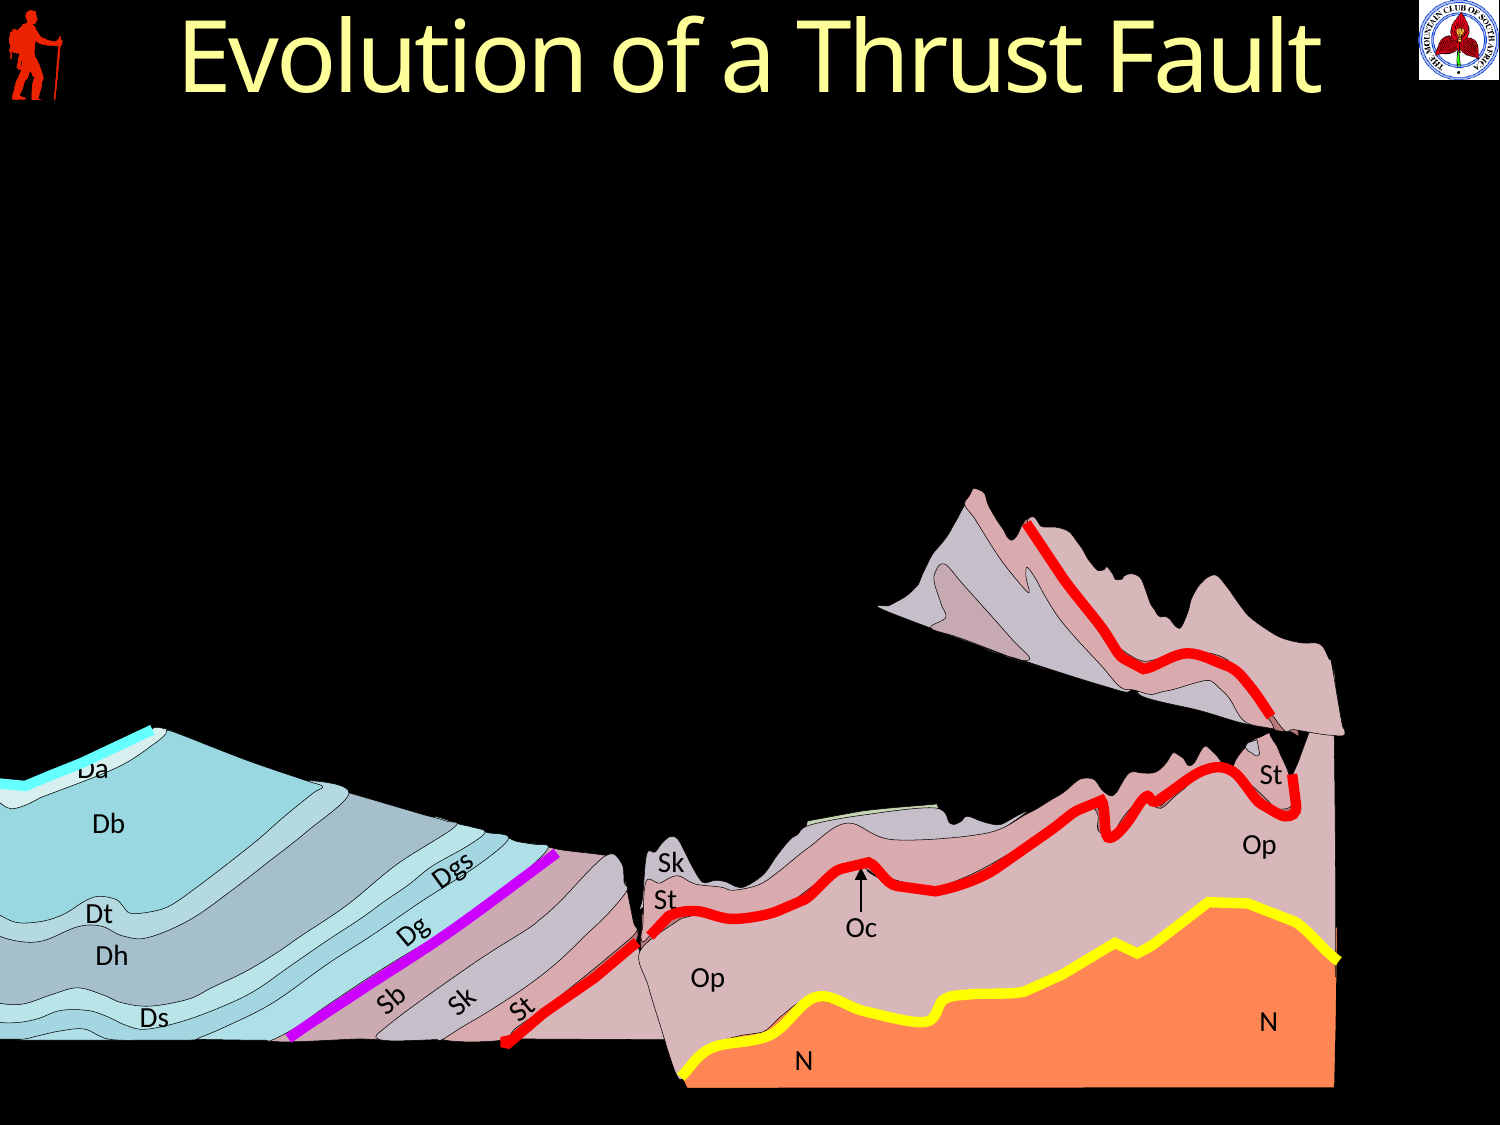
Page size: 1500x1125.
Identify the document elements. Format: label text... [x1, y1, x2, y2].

picture [1418, 0, 1499, 80]
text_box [626, 667, 1339, 1089]
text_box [876, 488, 1345, 736]
picture [1, 0, 63, 100]
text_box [0, 727, 626, 1044]
title Evolution of a Thrust Fault [0, 0, 1500, 124]
